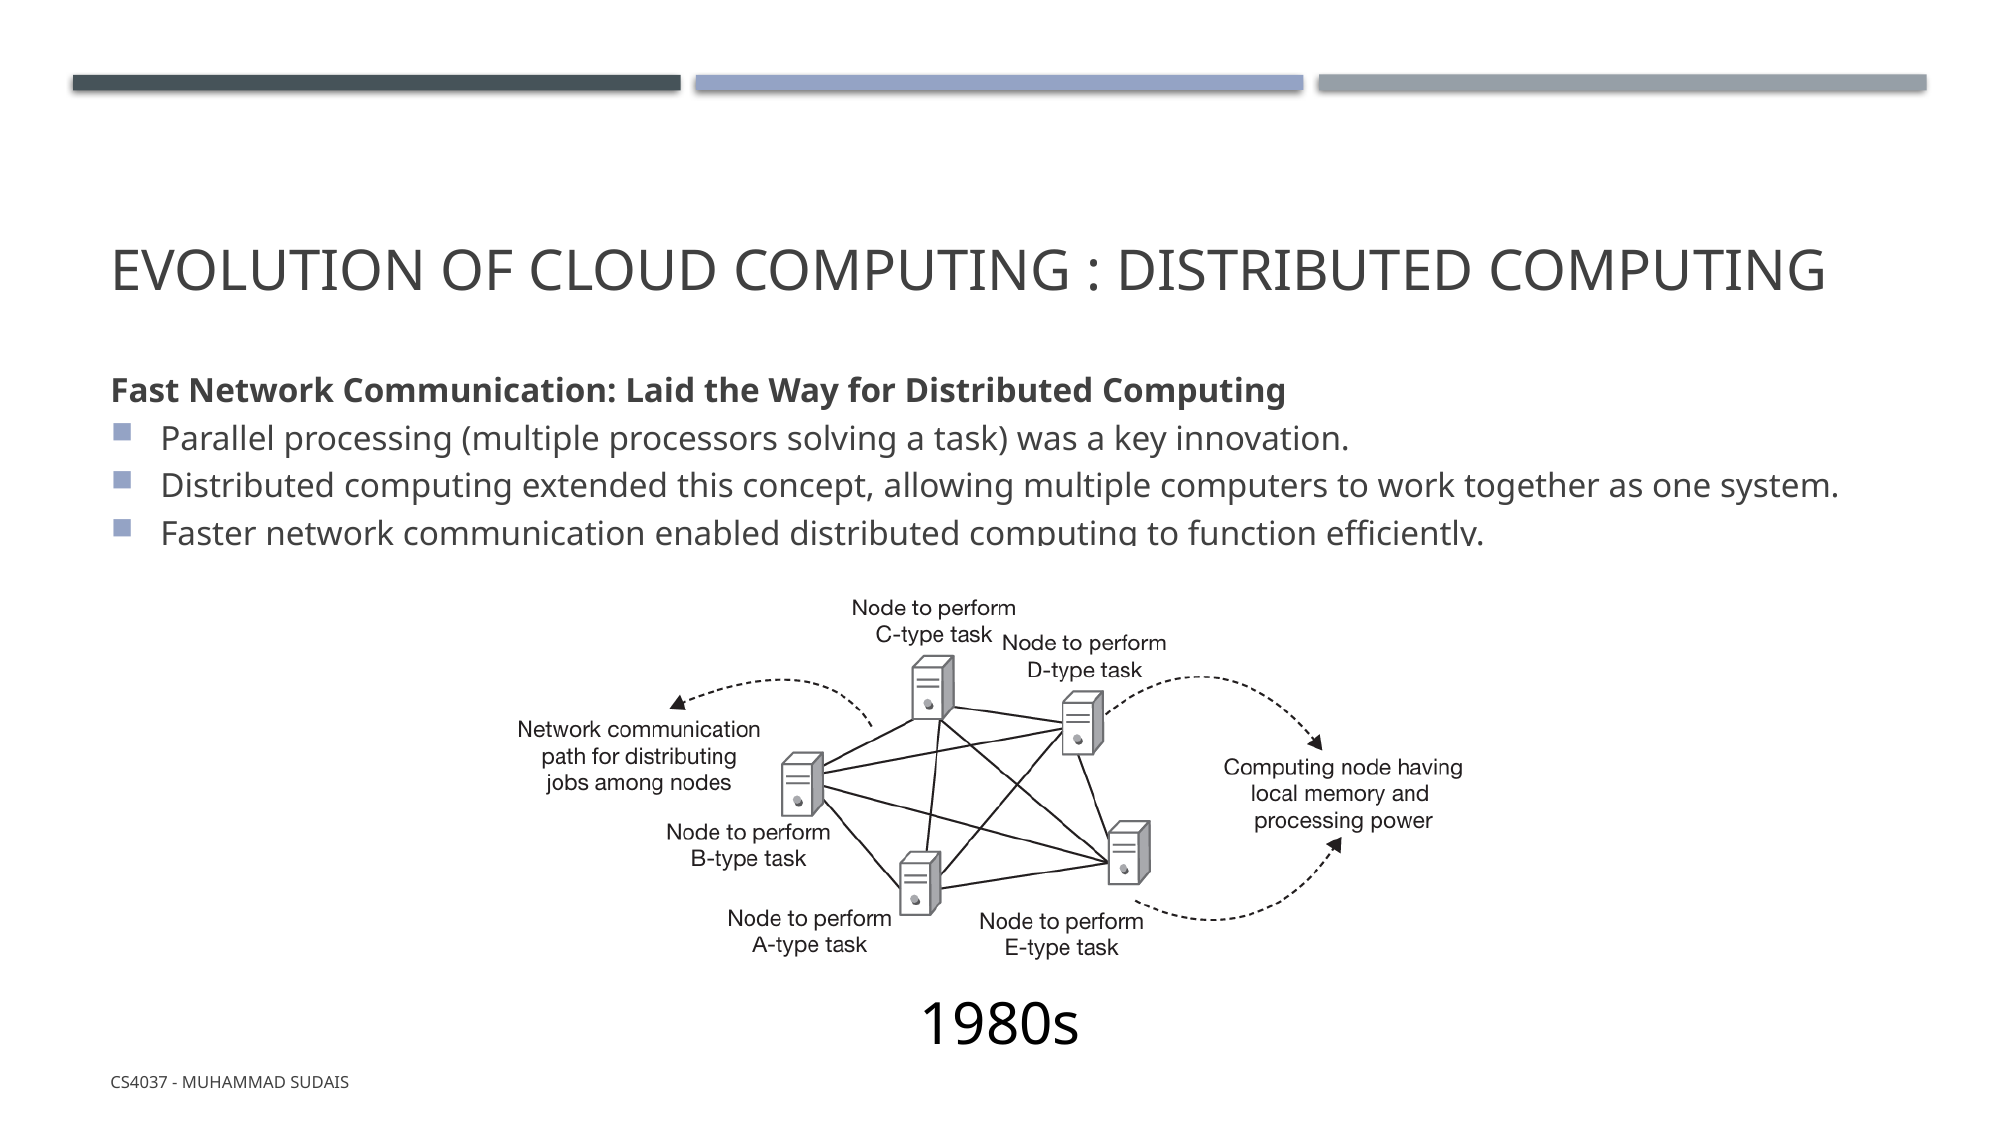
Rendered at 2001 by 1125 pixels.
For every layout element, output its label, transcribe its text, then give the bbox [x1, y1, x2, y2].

title Evolution OF CLOUD COMPUTING : DISTRIBUTED COMPUTING [95, 115, 1905, 285]
text_box 1980s [904, 981, 1096, 1064]
footer CS4037 - Muhammad Sudais [95, 1053, 1230, 1114]
list Fast Network Communication: Laid the Way for Distributed Computing Parallel processing (multiple processors solving a task) was a key innovation. Distributed computing extended this concept, allowing multiple computers to work together as one system. Faster network communication enabled distributed computing to function efficiently. [95, 285, 1905, 628]
picture [495, 545, 1505, 971]
